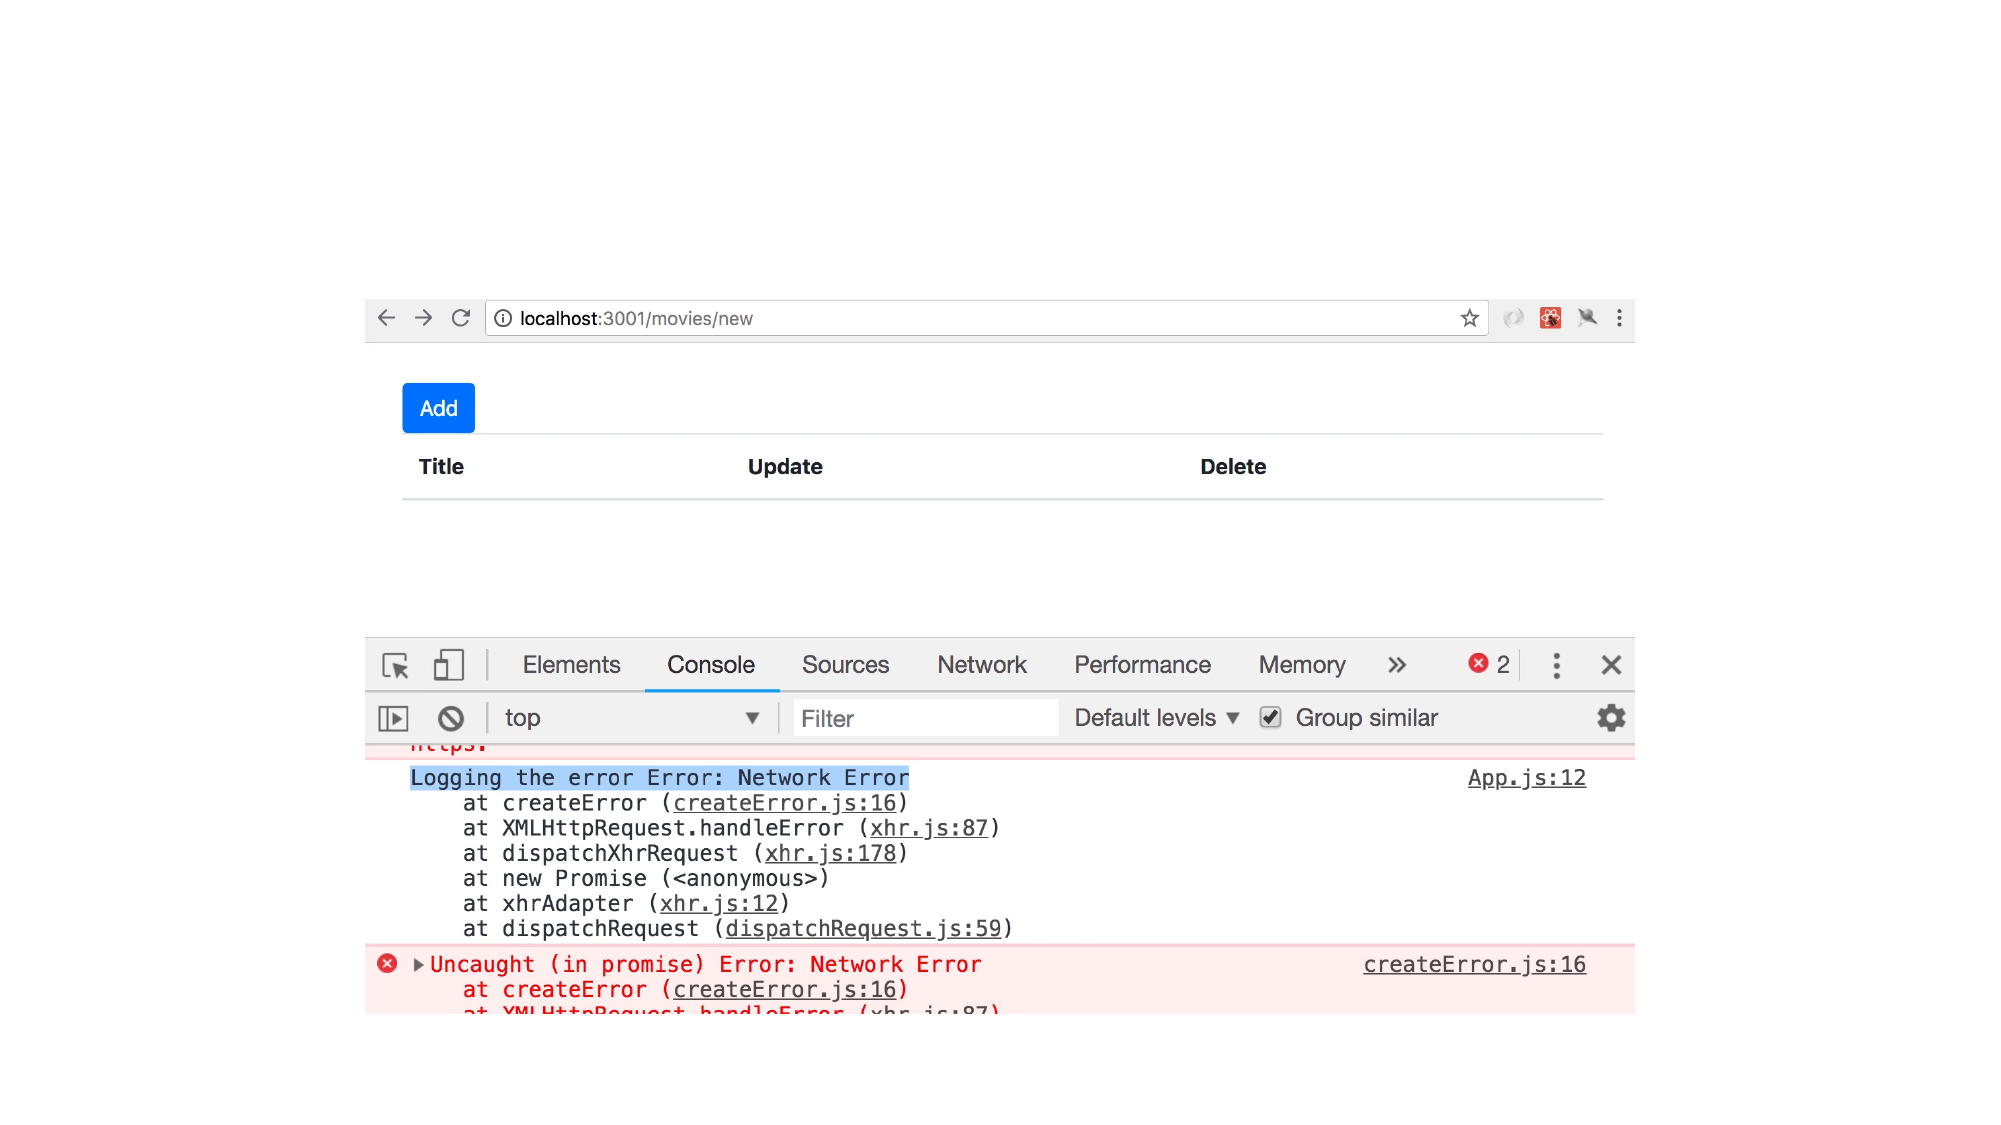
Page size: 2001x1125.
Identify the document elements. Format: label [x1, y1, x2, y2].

list [365, 299, 1635, 1014]
